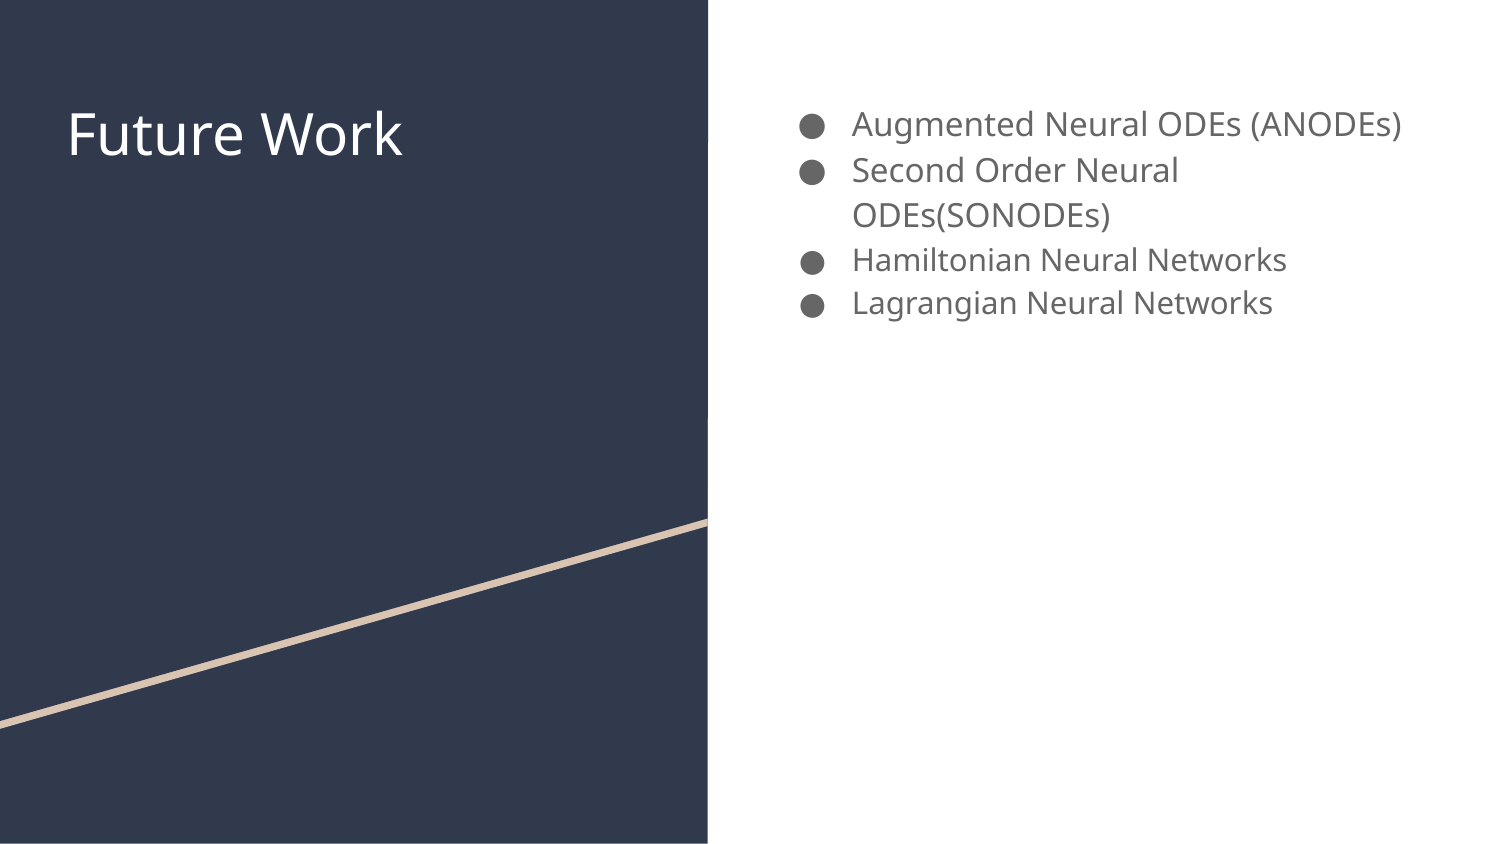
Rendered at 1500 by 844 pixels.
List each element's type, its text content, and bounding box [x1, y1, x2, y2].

list Augmented Neural ODEs (ANODEs) Second Order Neural ODEs(SONODEs) Hamiltonian Neural Networks Lagrangian Neural Networks [761, 82, 1446, 755]
title Future Work [51, 82, 660, 494]
